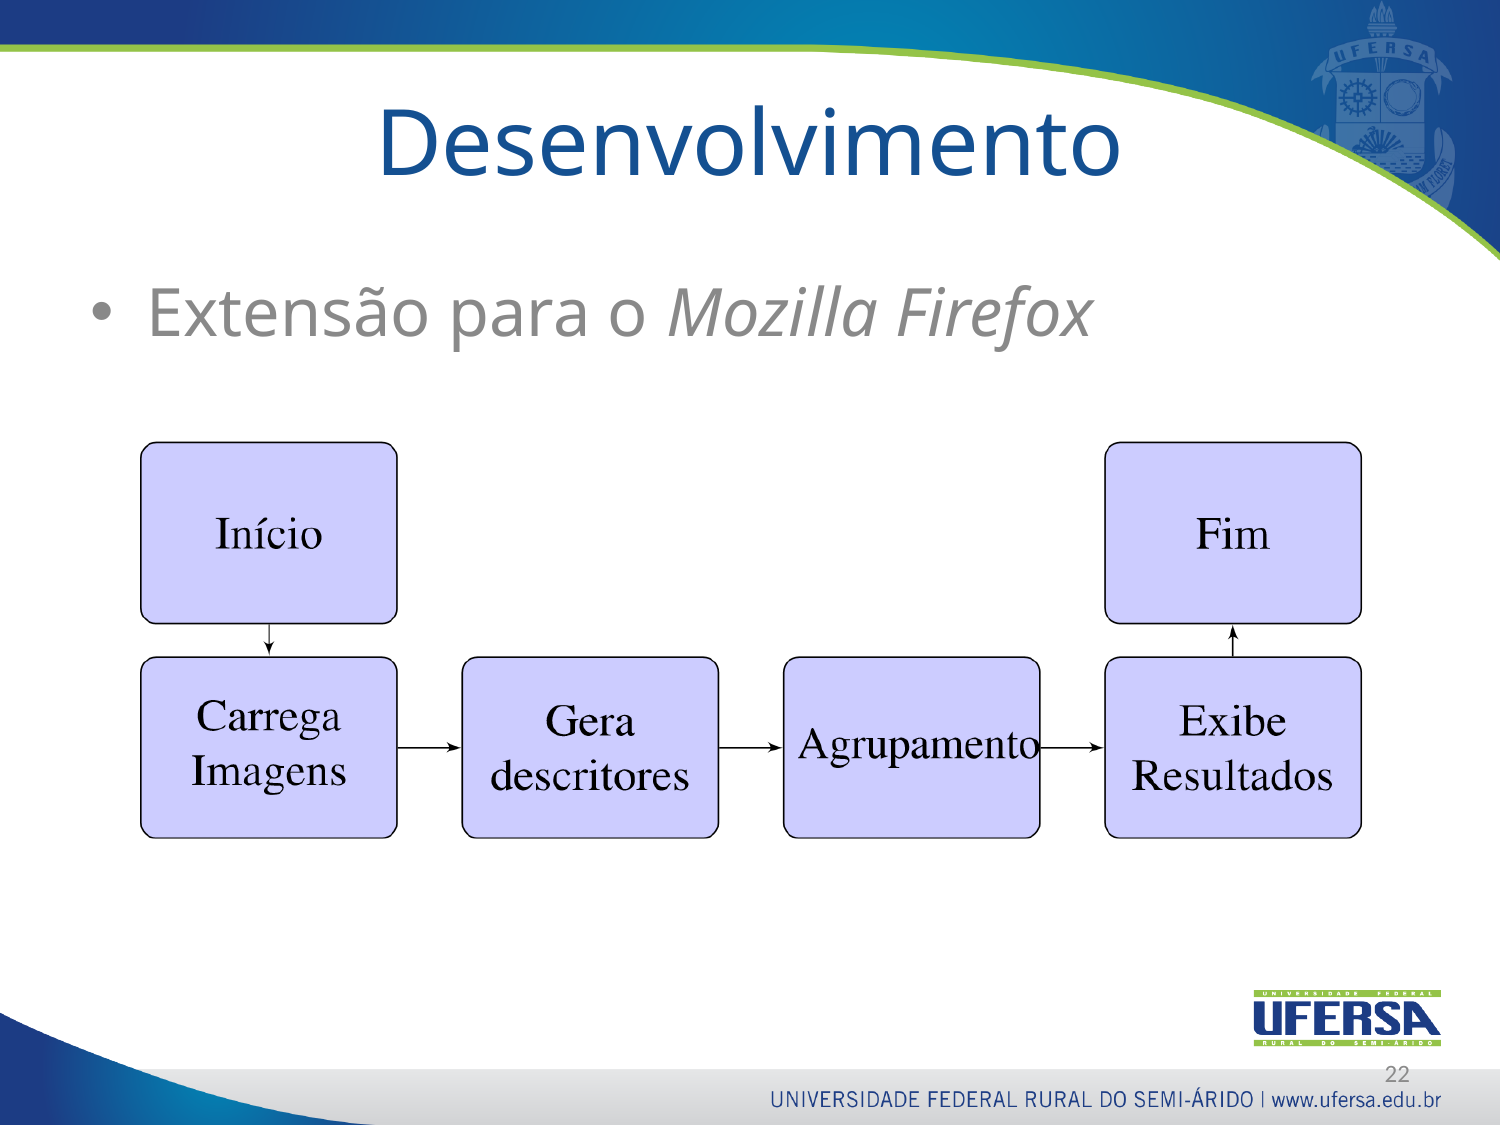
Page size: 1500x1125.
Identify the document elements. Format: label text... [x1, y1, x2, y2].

title Desenvolvimento [75, 45, 1425, 233]
picture [0, 0, 1500, 1125]
list Extensão para o Mozilla Firefox [75, 262, 1425, 1005]
slide_number 22 [1074, 1042, 1425, 1103]
